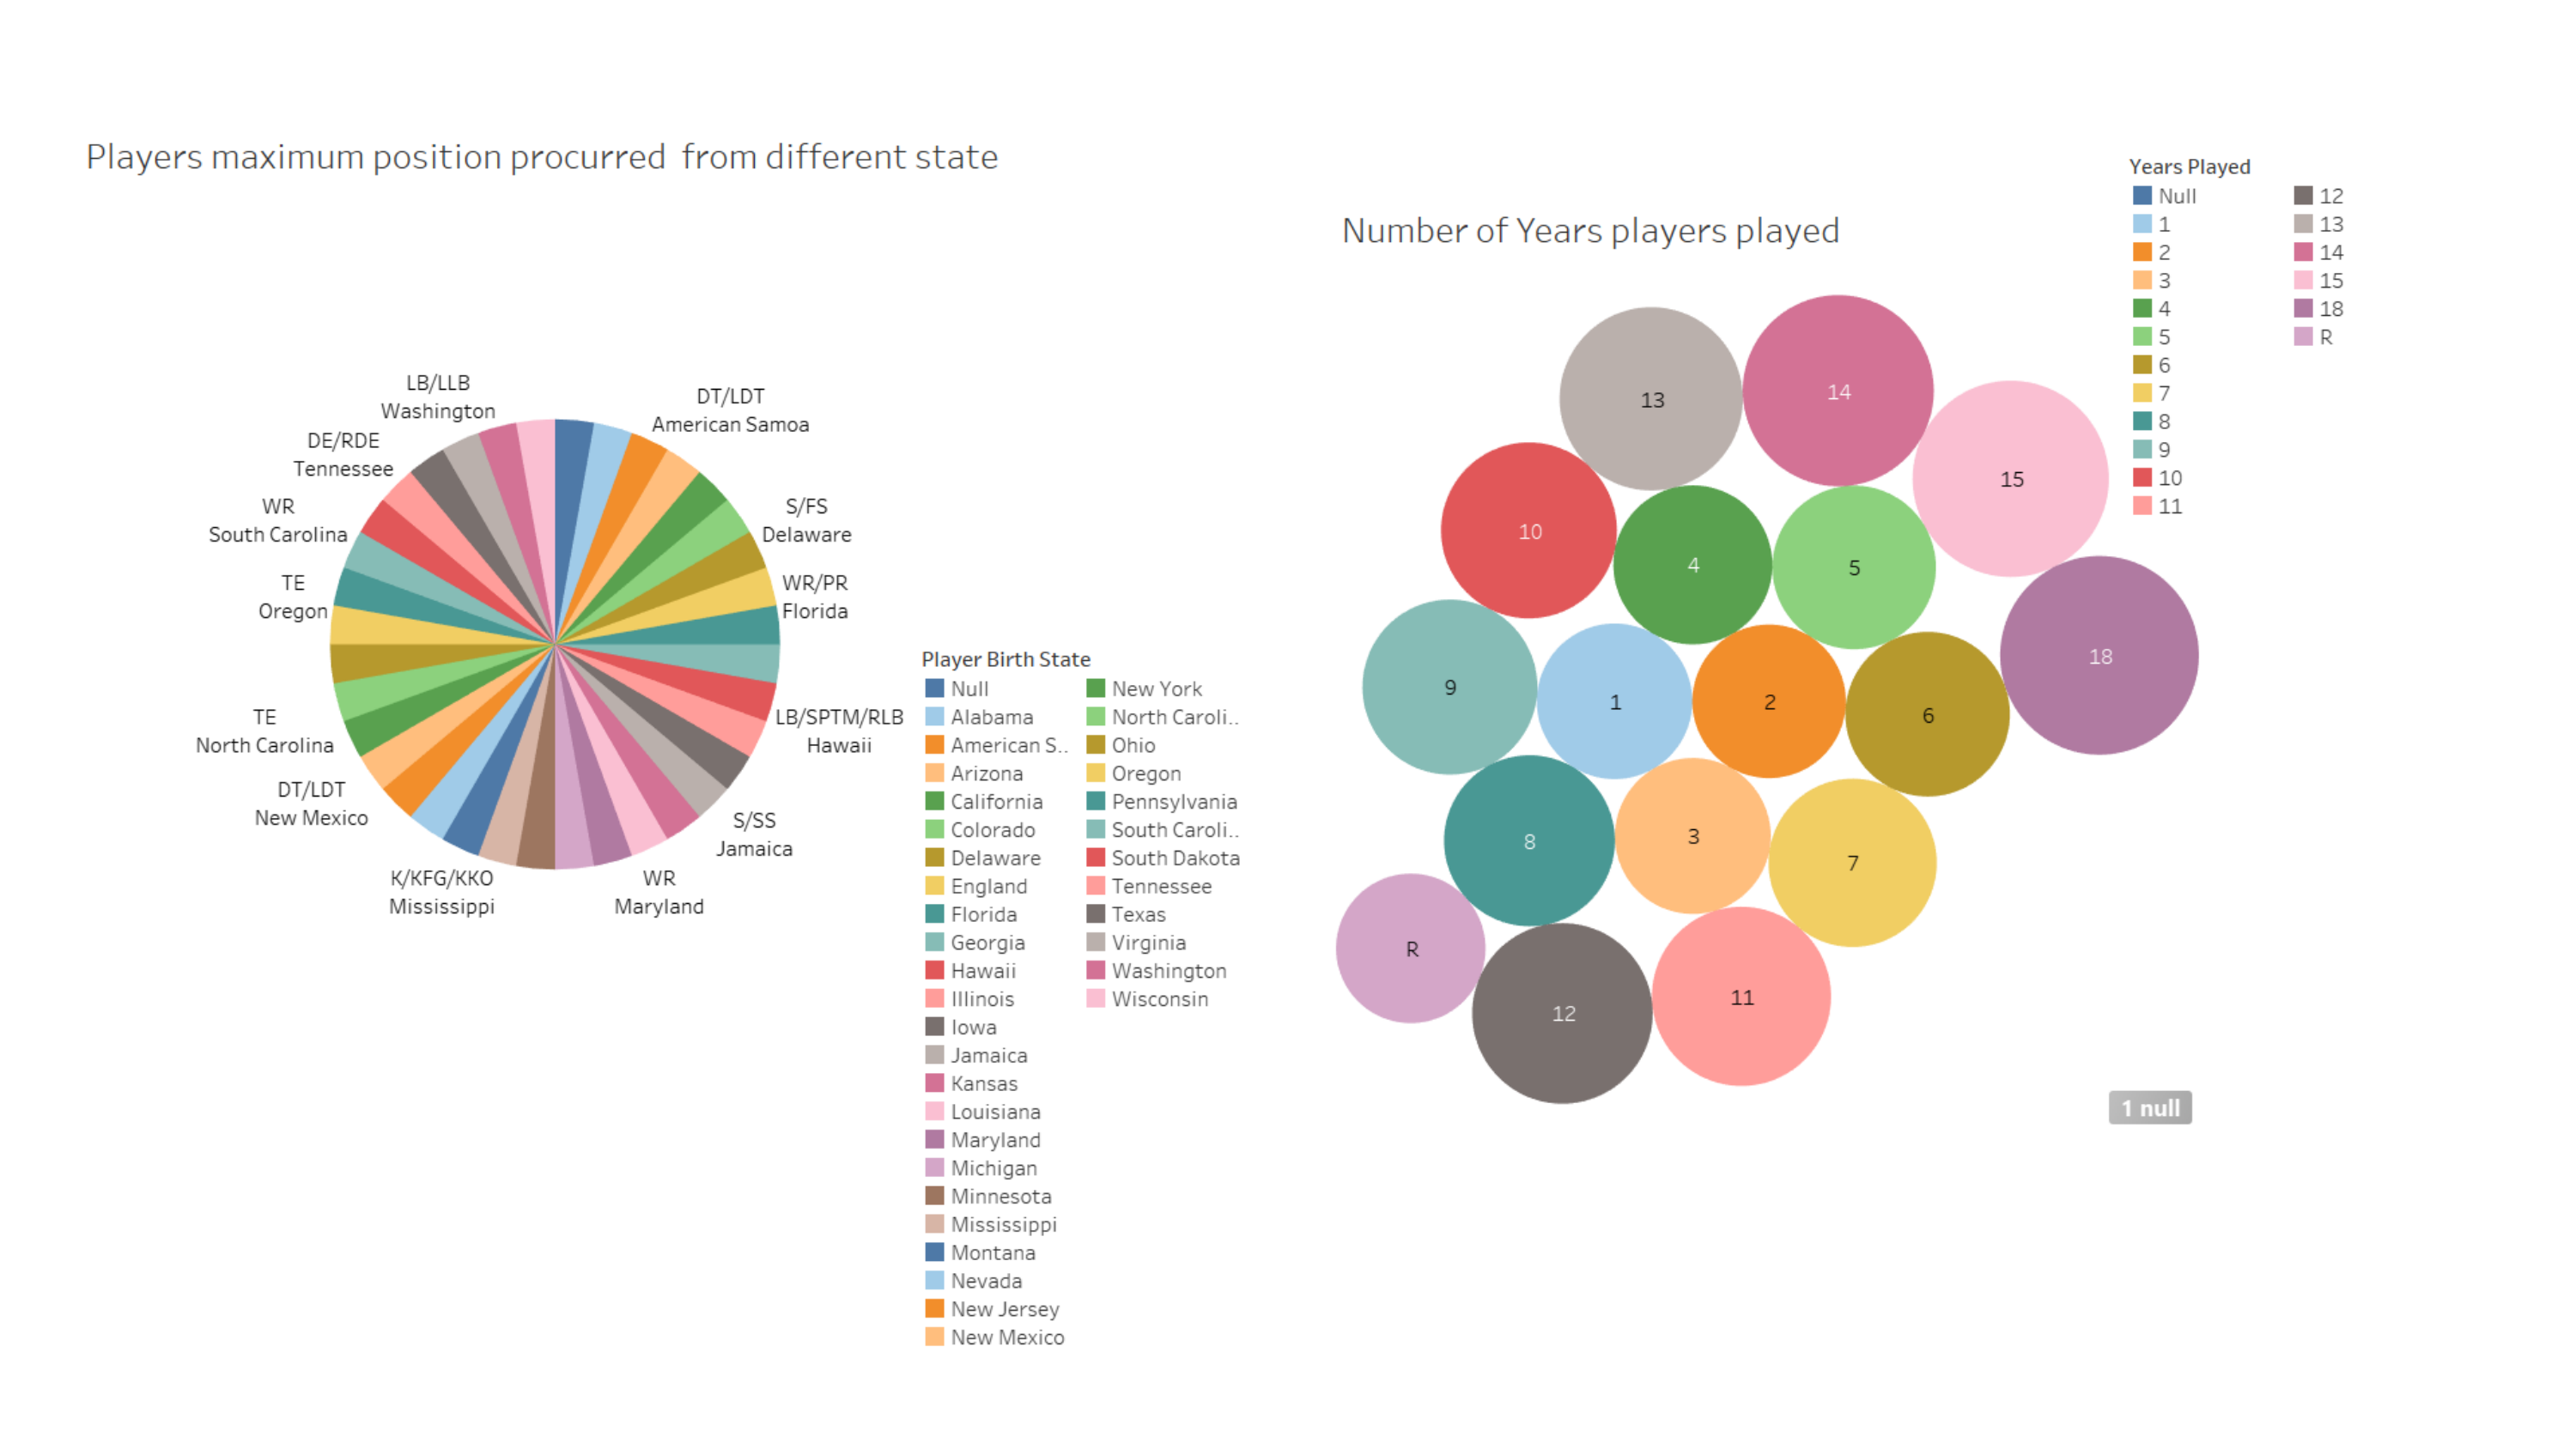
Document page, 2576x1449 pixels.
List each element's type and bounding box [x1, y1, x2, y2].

picture [26, 84, 2550, 1365]
